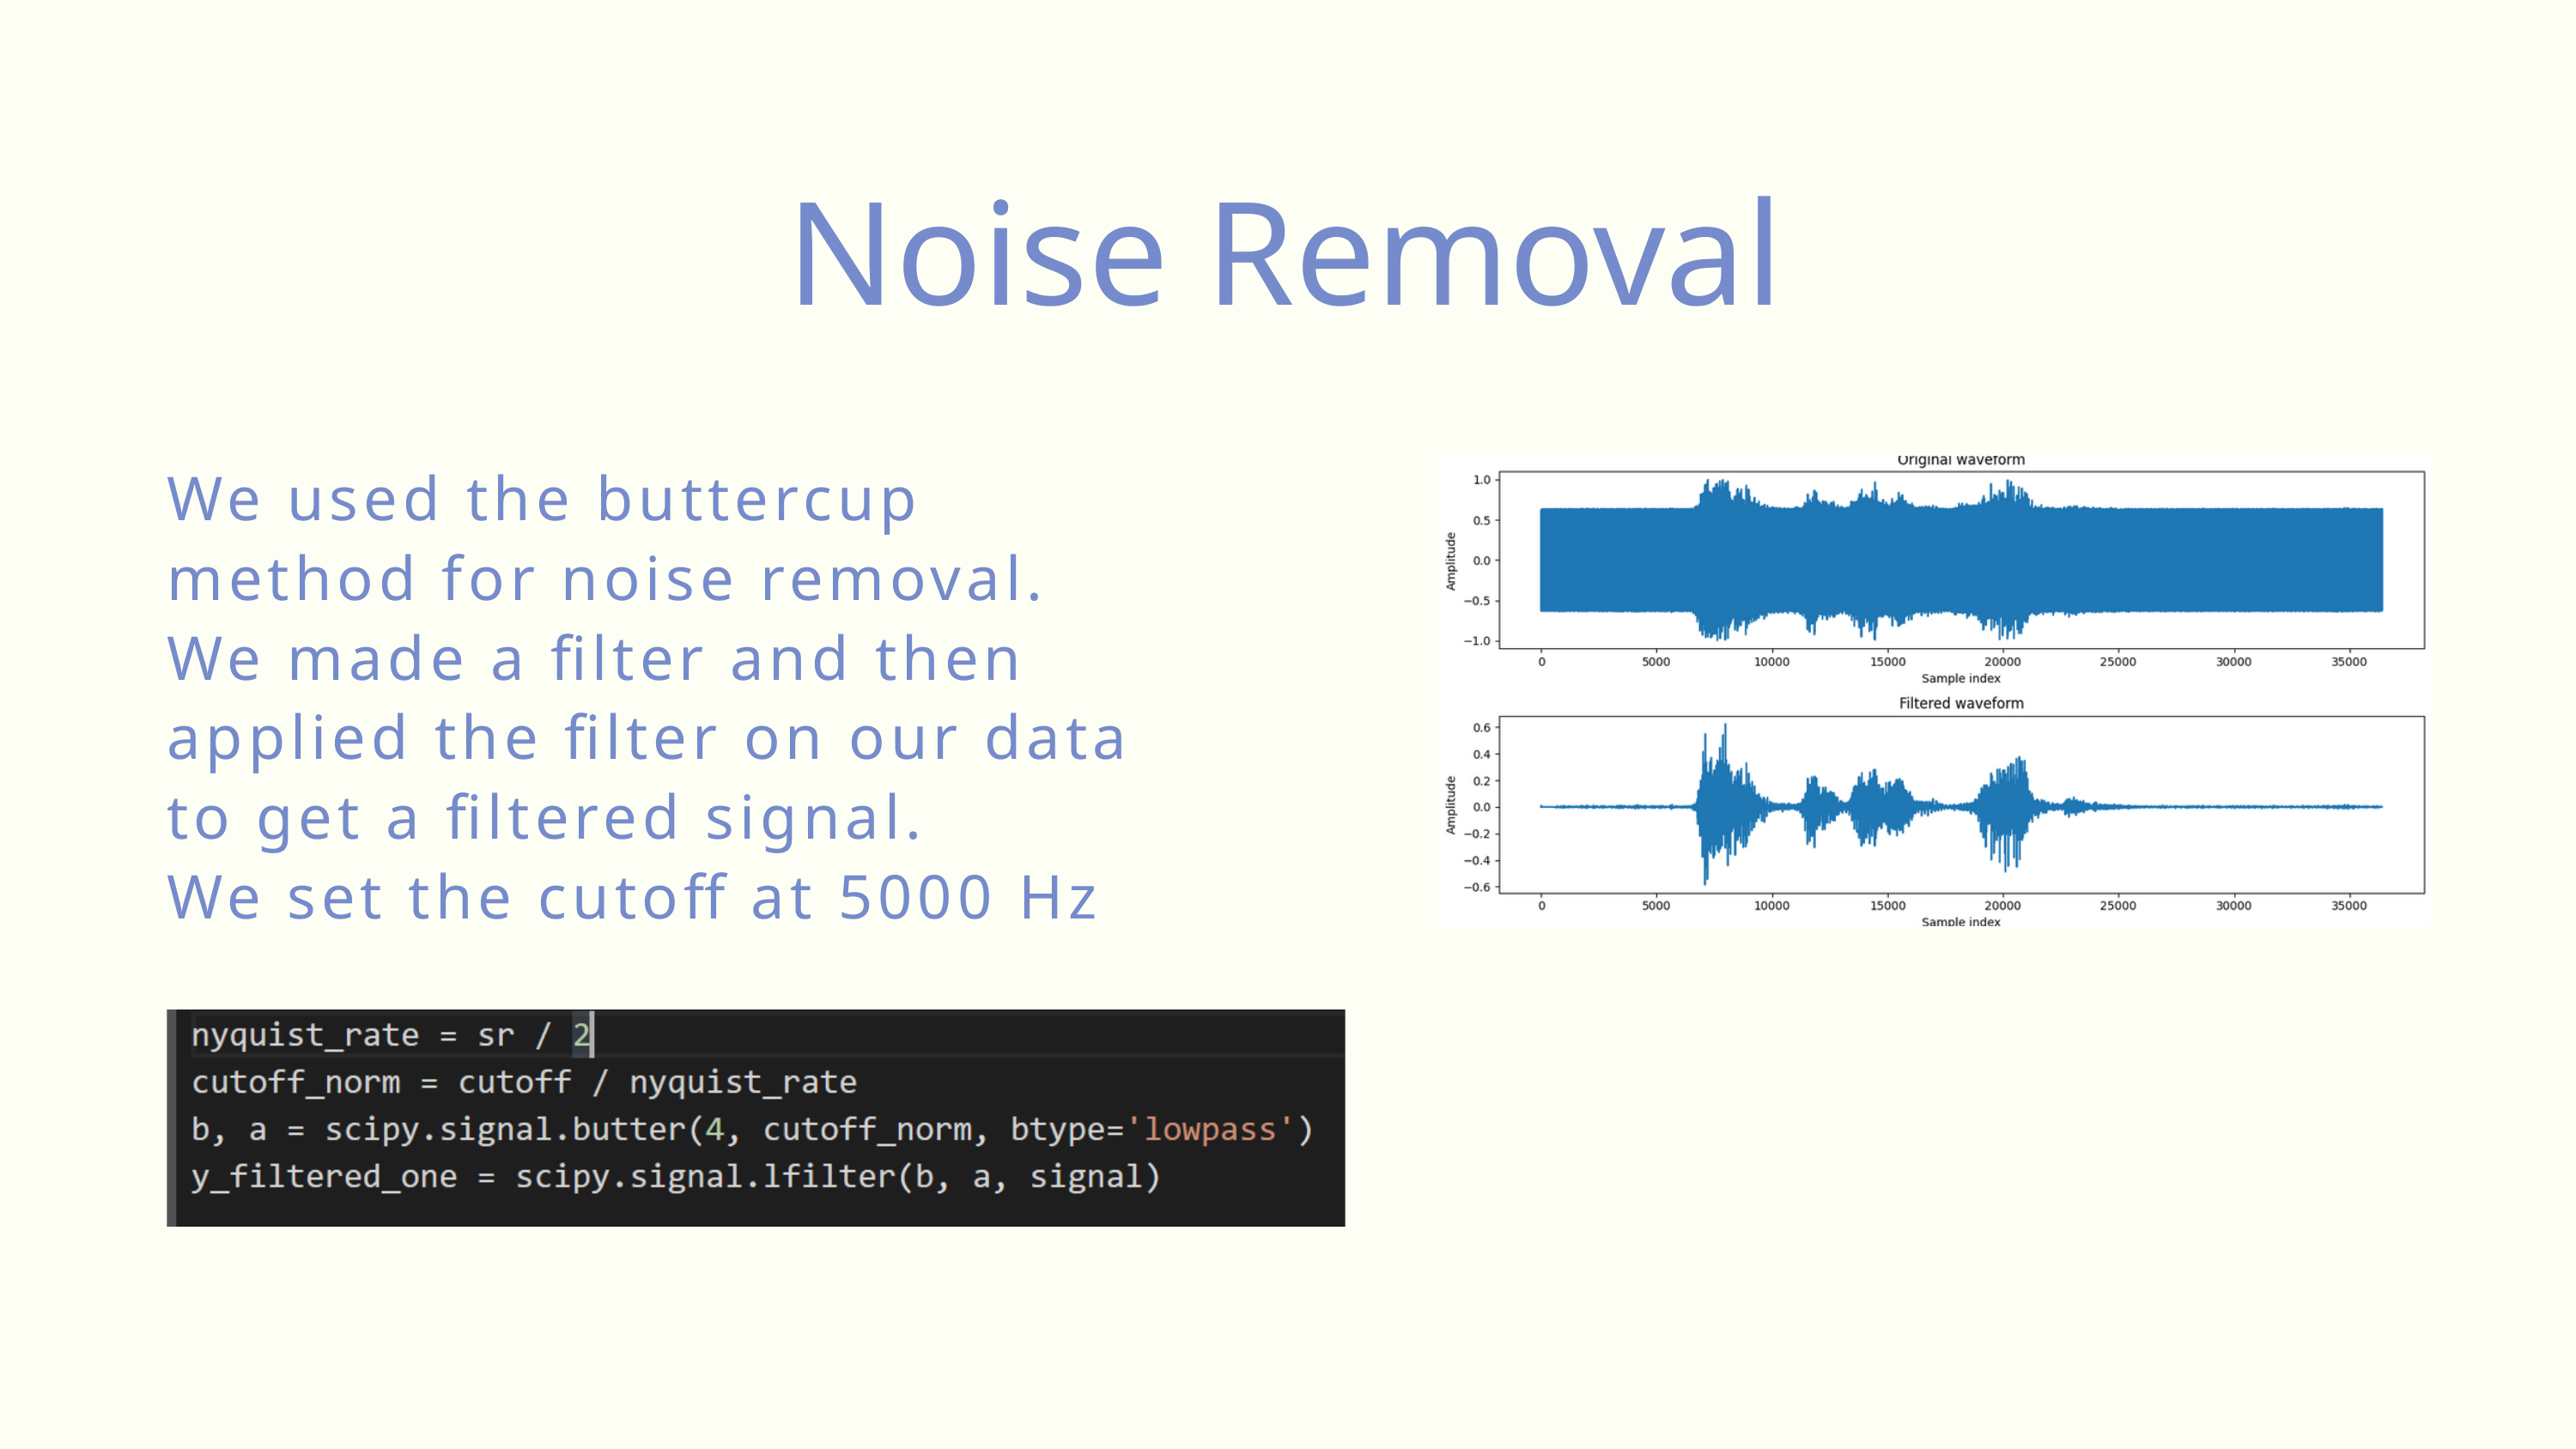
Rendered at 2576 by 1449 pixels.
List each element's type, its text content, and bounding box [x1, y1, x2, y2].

picture [1438, 456, 2432, 926]
picture [167, 1009, 1346, 1228]
text_box We used the buttercup method for noise removal. We made a filter and then applied the filter on our data to get a filtered signal. We set the cutoff at 5000 Hz [167, 452, 1152, 931]
text_box Noise Removal [391, 133, 2180, 335]
